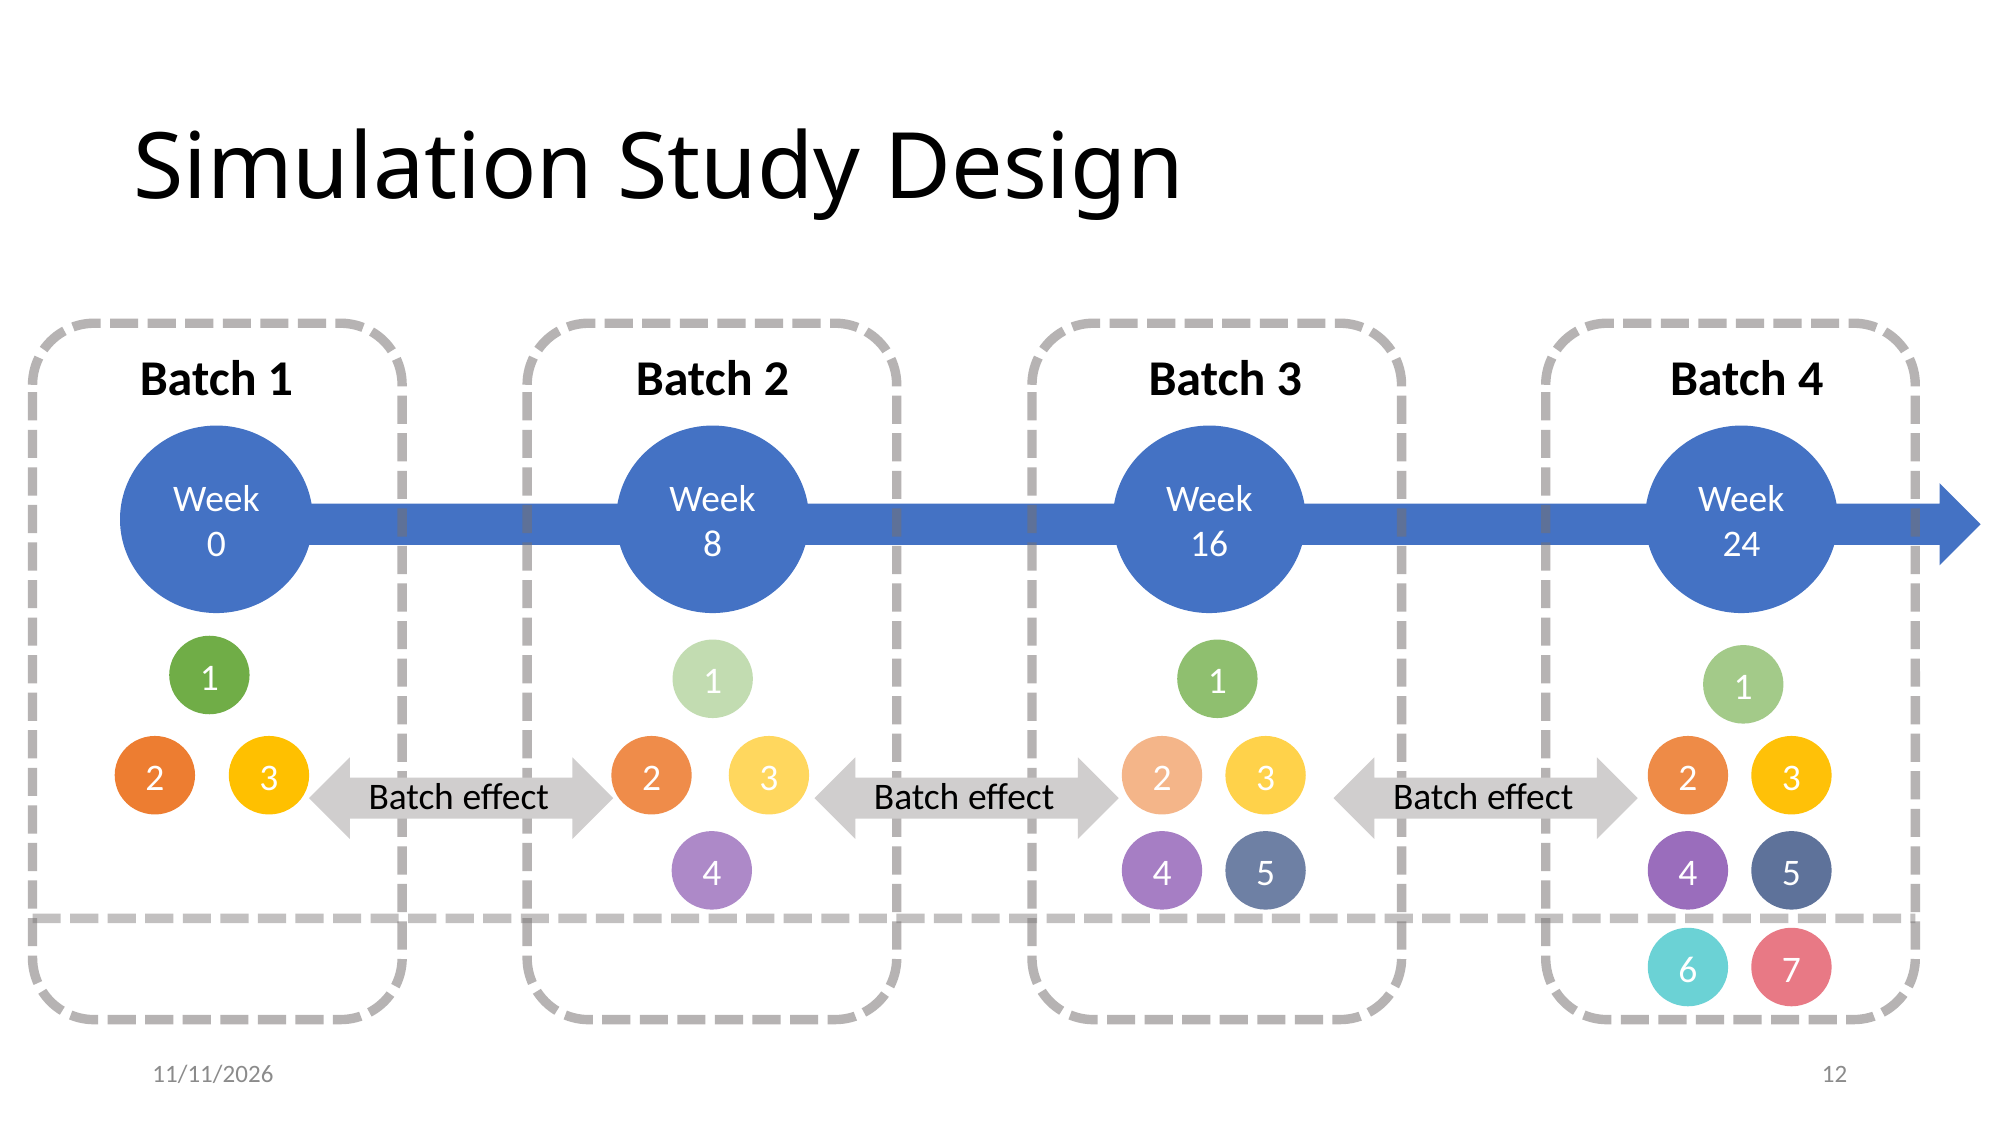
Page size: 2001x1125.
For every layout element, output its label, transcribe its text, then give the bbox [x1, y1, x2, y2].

text_box [1402, 502, 1545, 546]
text_box Batch 2 [621, 338, 805, 414]
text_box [309, 757, 614, 839]
text_box [1030, 322, 1403, 918]
text_box [403, 502, 527, 546]
slide_number 12 [1412, 1042, 1863, 1103]
text_box [31, 322, 404, 918]
title Simulation Study Design [118, 59, 1844, 278]
text_box Batch 1 [124, 338, 308, 414]
text_box [1916, 480, 1983, 568]
text_box Batch 3 [1133, 338, 1317, 414]
text_box [526, 919, 898, 1021]
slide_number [137, 1042, 588, 1103]
text_box [1030, 919, 1403, 1021]
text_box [814, 757, 1119, 839]
text_box Batch 4 [1655, 338, 1839, 414]
text_box [526, 322, 898, 918]
text_box [897, 502, 1031, 546]
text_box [1333, 757, 1638, 839]
text_box [1544, 919, 1917, 1021]
text_box [1544, 322, 1917, 919]
text_box [31, 919, 404, 1021]
